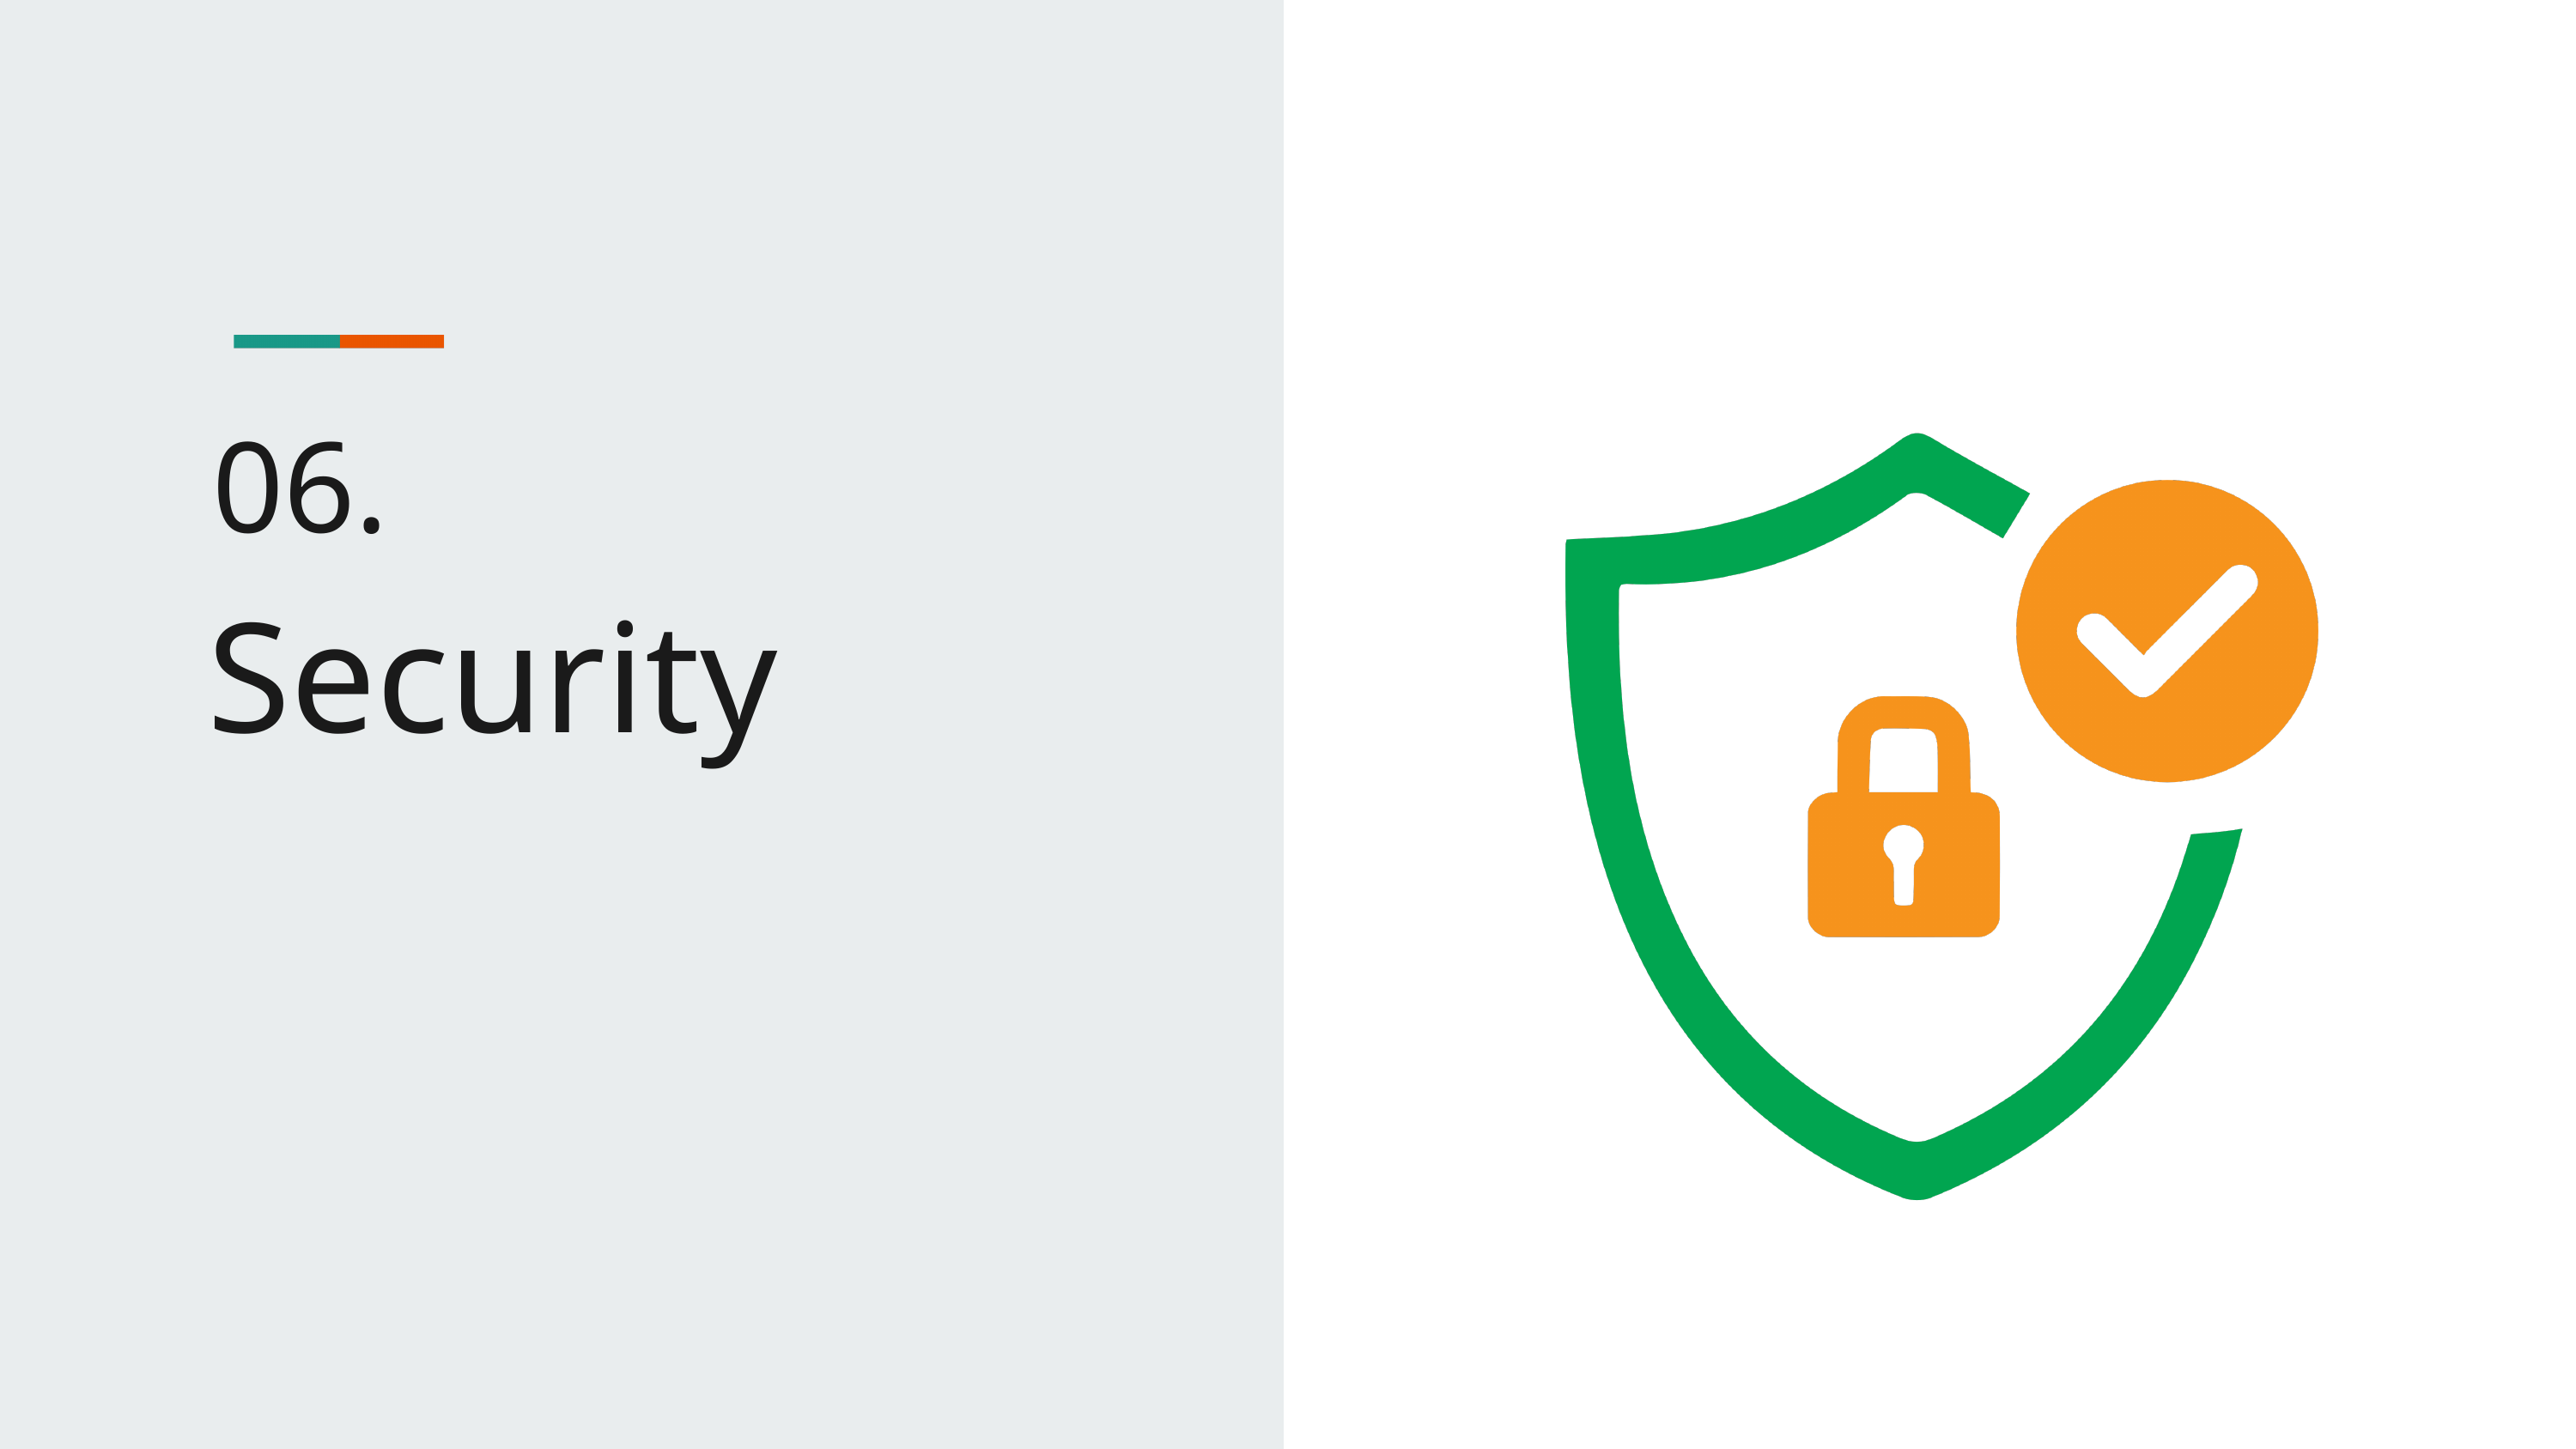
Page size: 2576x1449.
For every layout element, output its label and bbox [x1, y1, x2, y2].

text_box [1564, 431, 2318, 1201]
text_box [0, 0, 1285, 1449]
